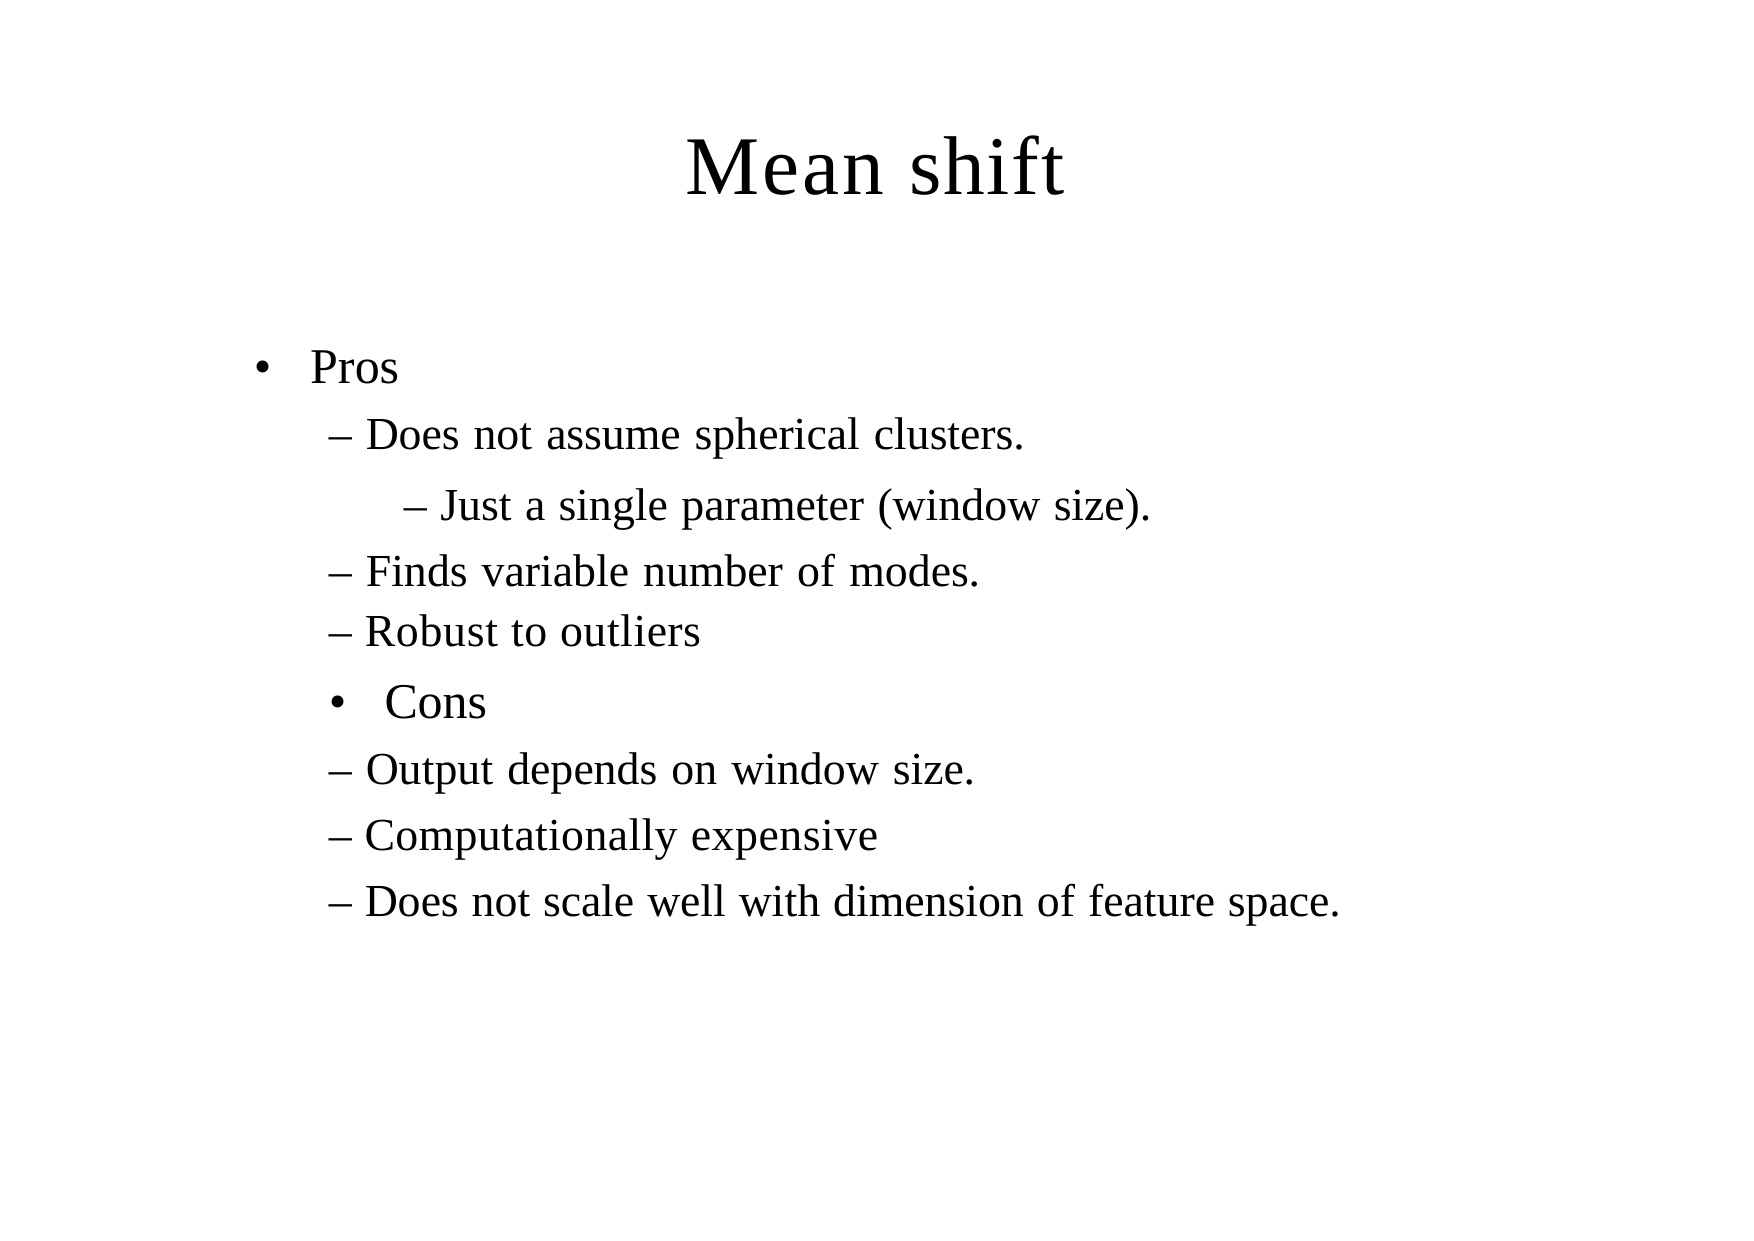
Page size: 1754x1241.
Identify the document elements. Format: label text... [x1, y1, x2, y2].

text_box • Pros – Does not assume spherical clusters. – Just a single parameter (window size). – Finds variable number of modes. – Robust to outliers • Cons – Output depends on window size. – Computationally expensive – Does not scale well with dimension of feature space. [253, 333, 1344, 926]
text_box Mean shift [685, 110, 1088, 211]
